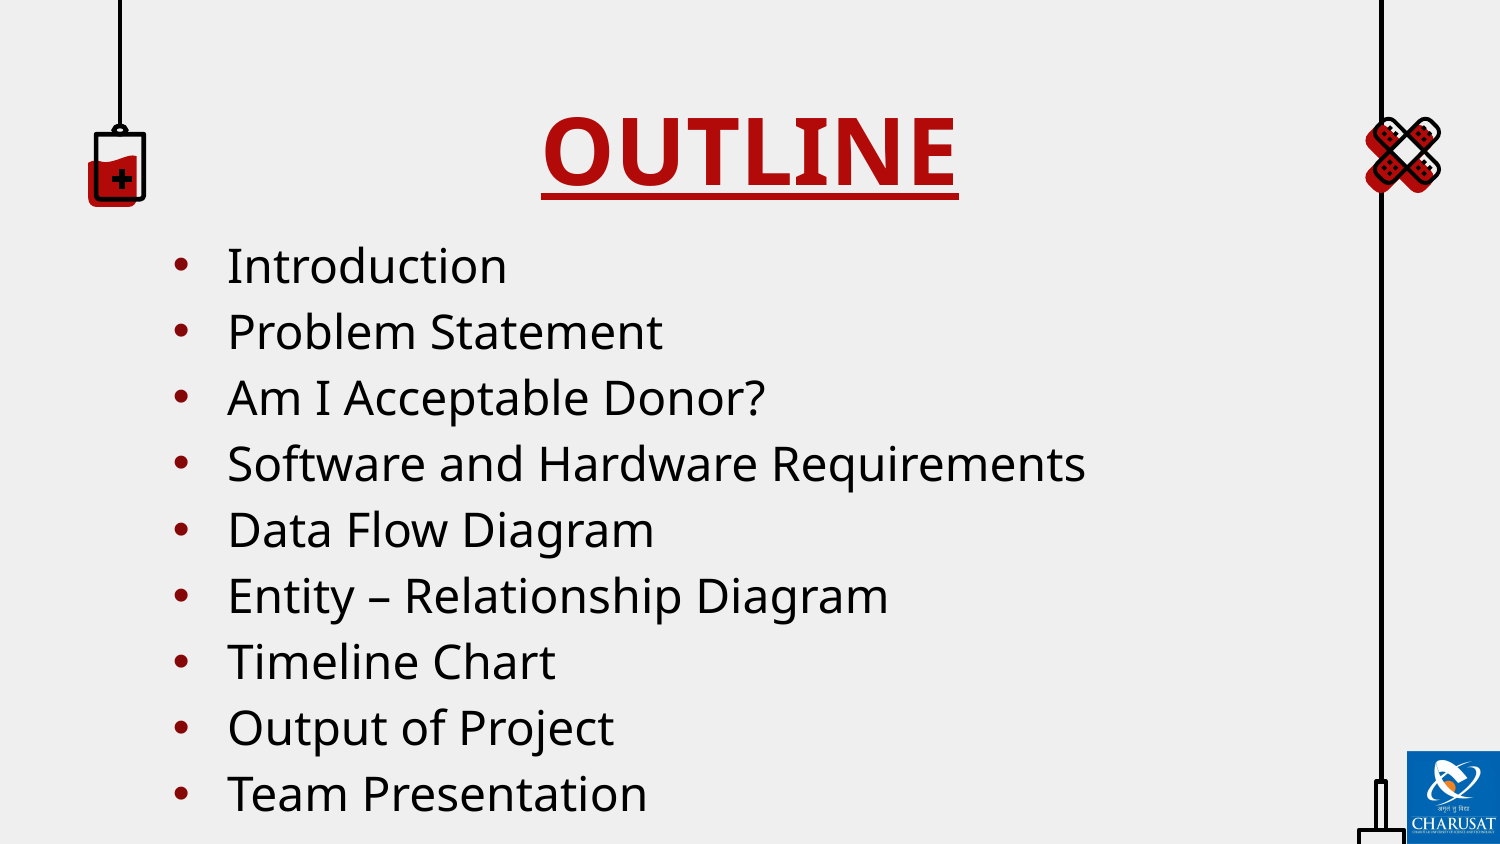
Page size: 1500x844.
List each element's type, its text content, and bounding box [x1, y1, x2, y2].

title OUTLINE [271, 101, 1229, 196]
picture [1407, 751, 1500, 844]
list Introduction Problem Statement Am I Acceptable Donor? Software and Hardware Requirements Data Flow Diagram Entity – Relationship Diagram Timeline Chart Output of Project Team Presentation [137, 212, 1117, 844]
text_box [1365, 116, 1442, 194]
